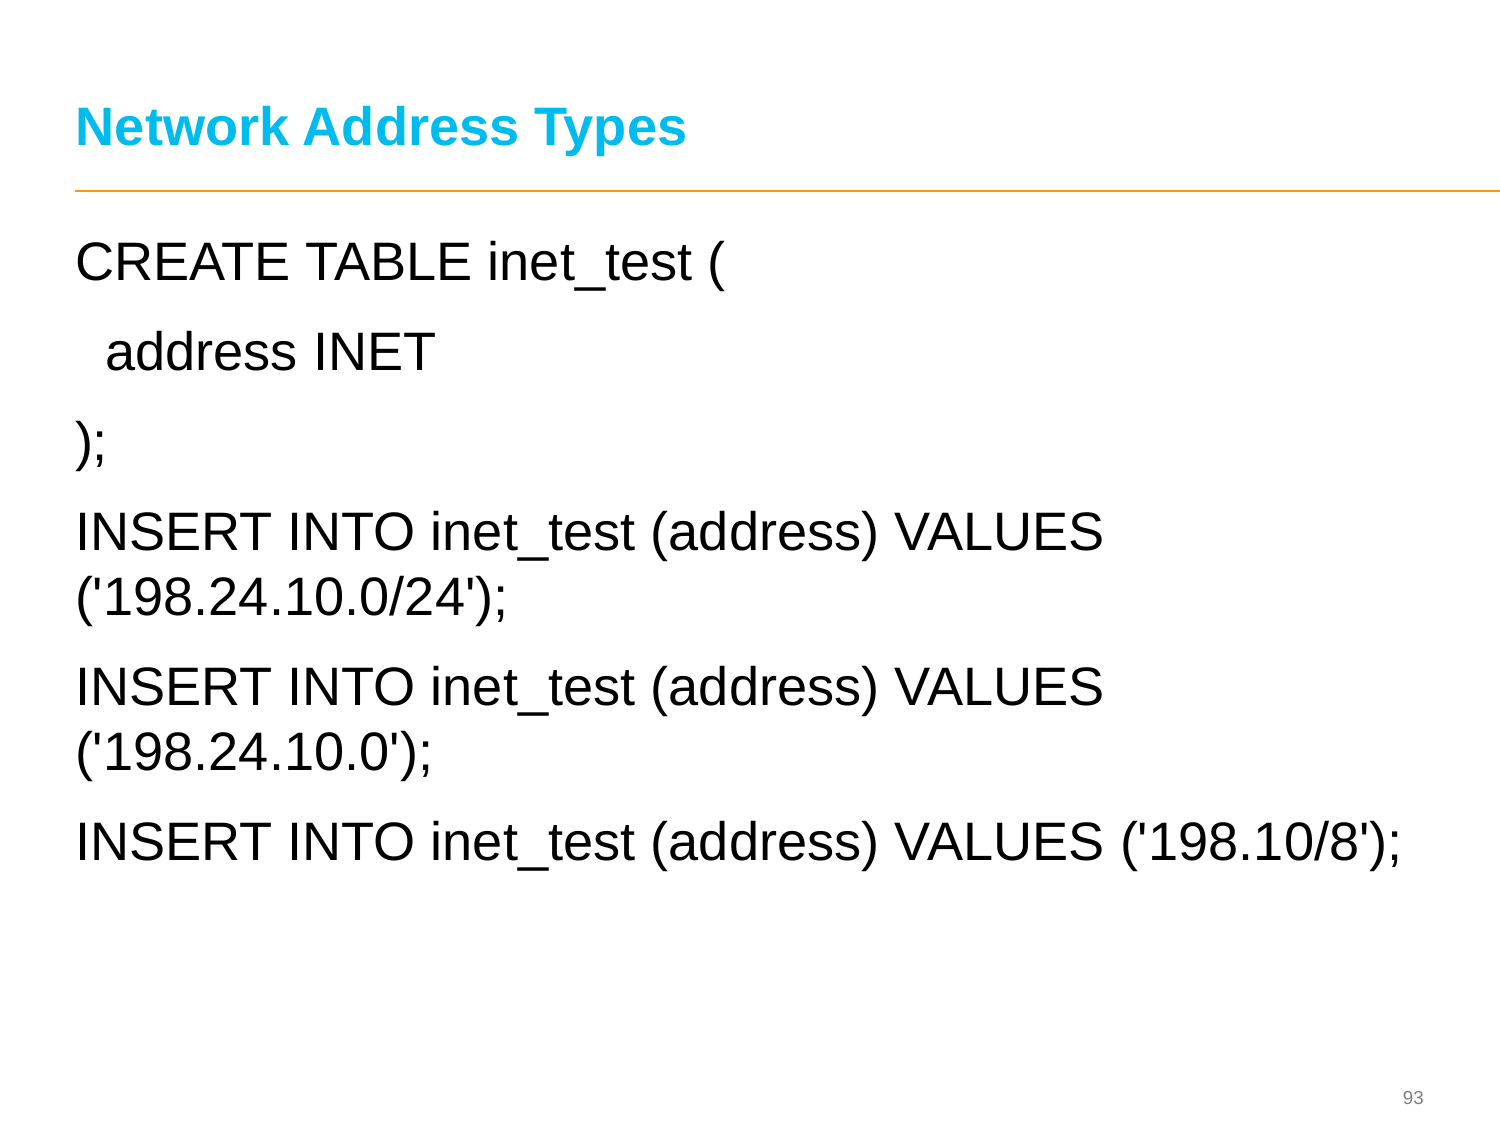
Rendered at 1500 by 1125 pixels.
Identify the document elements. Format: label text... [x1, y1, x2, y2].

title Network Address Types [75, 27, 1422, 157]
list CREATE TABLE inet_test ( address INET ); INSERT INTO inet_test (address) VALUES ('198.24.10.0/24'); INSERT INTO inet_test (address) VALUES ('198.24.10.0'); INSERT INTO inet_test (address) VALUES ('198.10/8'); [75, 226, 1425, 1018]
